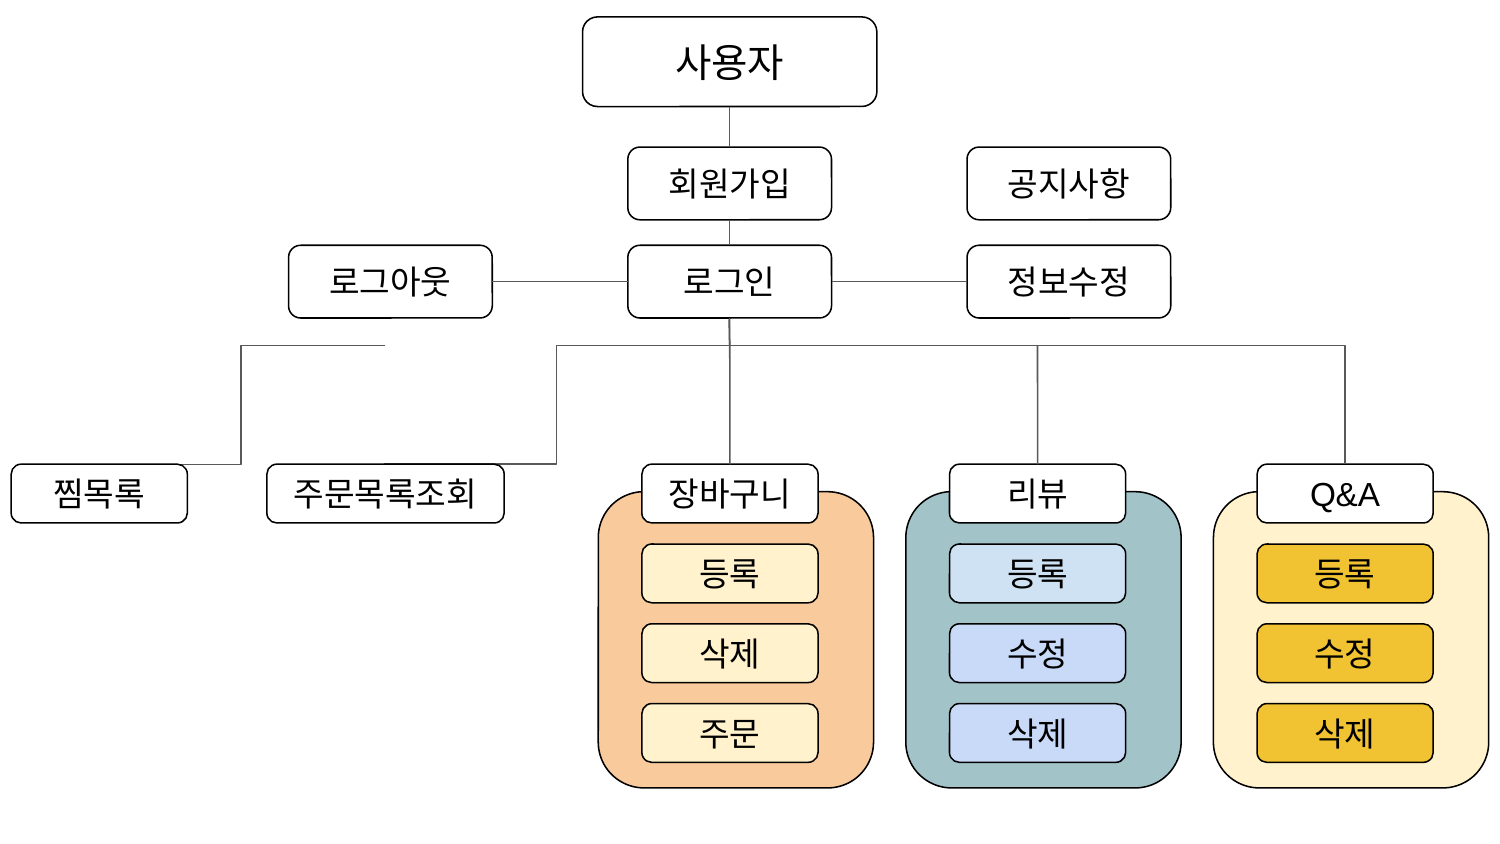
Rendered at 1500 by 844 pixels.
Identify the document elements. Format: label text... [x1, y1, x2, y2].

text_box 리뷰 [949, 474, 1126, 523]
text_box 회원가입 [627, 147, 832, 220]
text_box 찜목록 [11, 464, 188, 523]
text_box 주문목록조회 [266, 474, 505, 523]
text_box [1038, 345, 1346, 465]
text_box 등록 [1257, 544, 1434, 603]
text_box [1213, 491, 1489, 788]
text_box 공지사항 [967, 147, 1171, 220]
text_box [387, 345, 725, 465]
text_box 등록 [641, 544, 819, 603]
text_box 등록 [949, 544, 1126, 603]
text_box 삭제 [641, 623, 819, 683]
text_box 주문 [641, 703, 819, 763]
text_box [735, 345, 1037, 465]
text_box [905, 491, 1182, 788]
text_box 로그아웃 [288, 245, 493, 319]
text_box 사용자 [582, 16, 877, 107]
text_box 로그인 [627, 245, 832, 319]
text_box Q&A [1257, 464, 1434, 523]
text_box 수정 [1257, 623, 1434, 683]
text_box 삭제 [1257, 703, 1434, 763]
text_box 수정 [949, 623, 1126, 683]
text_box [96, 345, 386, 465]
text_box 정보수정 [967, 245, 1171, 319]
text_box 장바구니 [641, 474, 819, 523]
text_box [598, 491, 874, 788]
text_box 삭제 [949, 703, 1126, 763]
